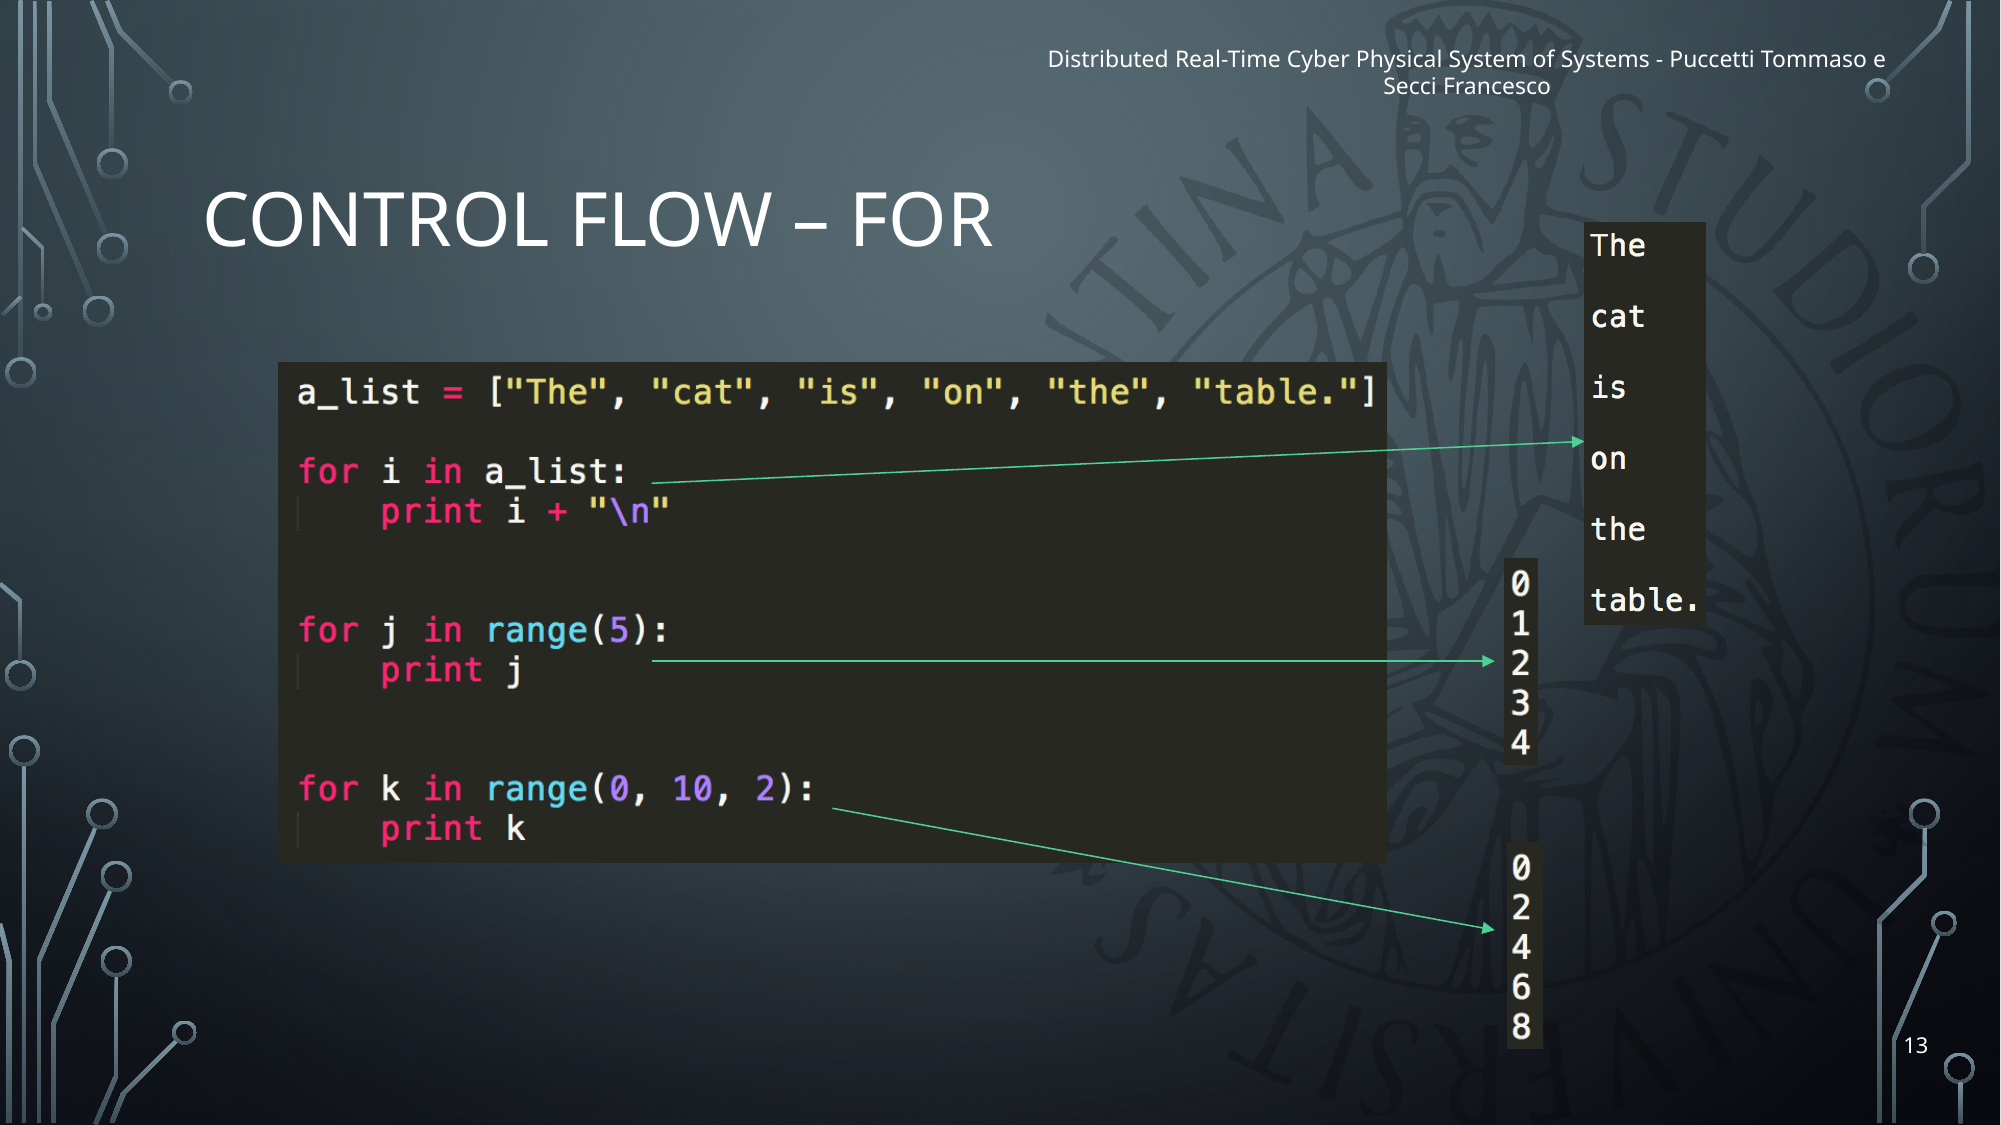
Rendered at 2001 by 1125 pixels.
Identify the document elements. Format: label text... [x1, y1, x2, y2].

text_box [832, 808, 1496, 931]
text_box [651, 441, 1585, 484]
picture [277, 0, 2000, 1125]
title Control flow – for [187, 101, 965, 344]
